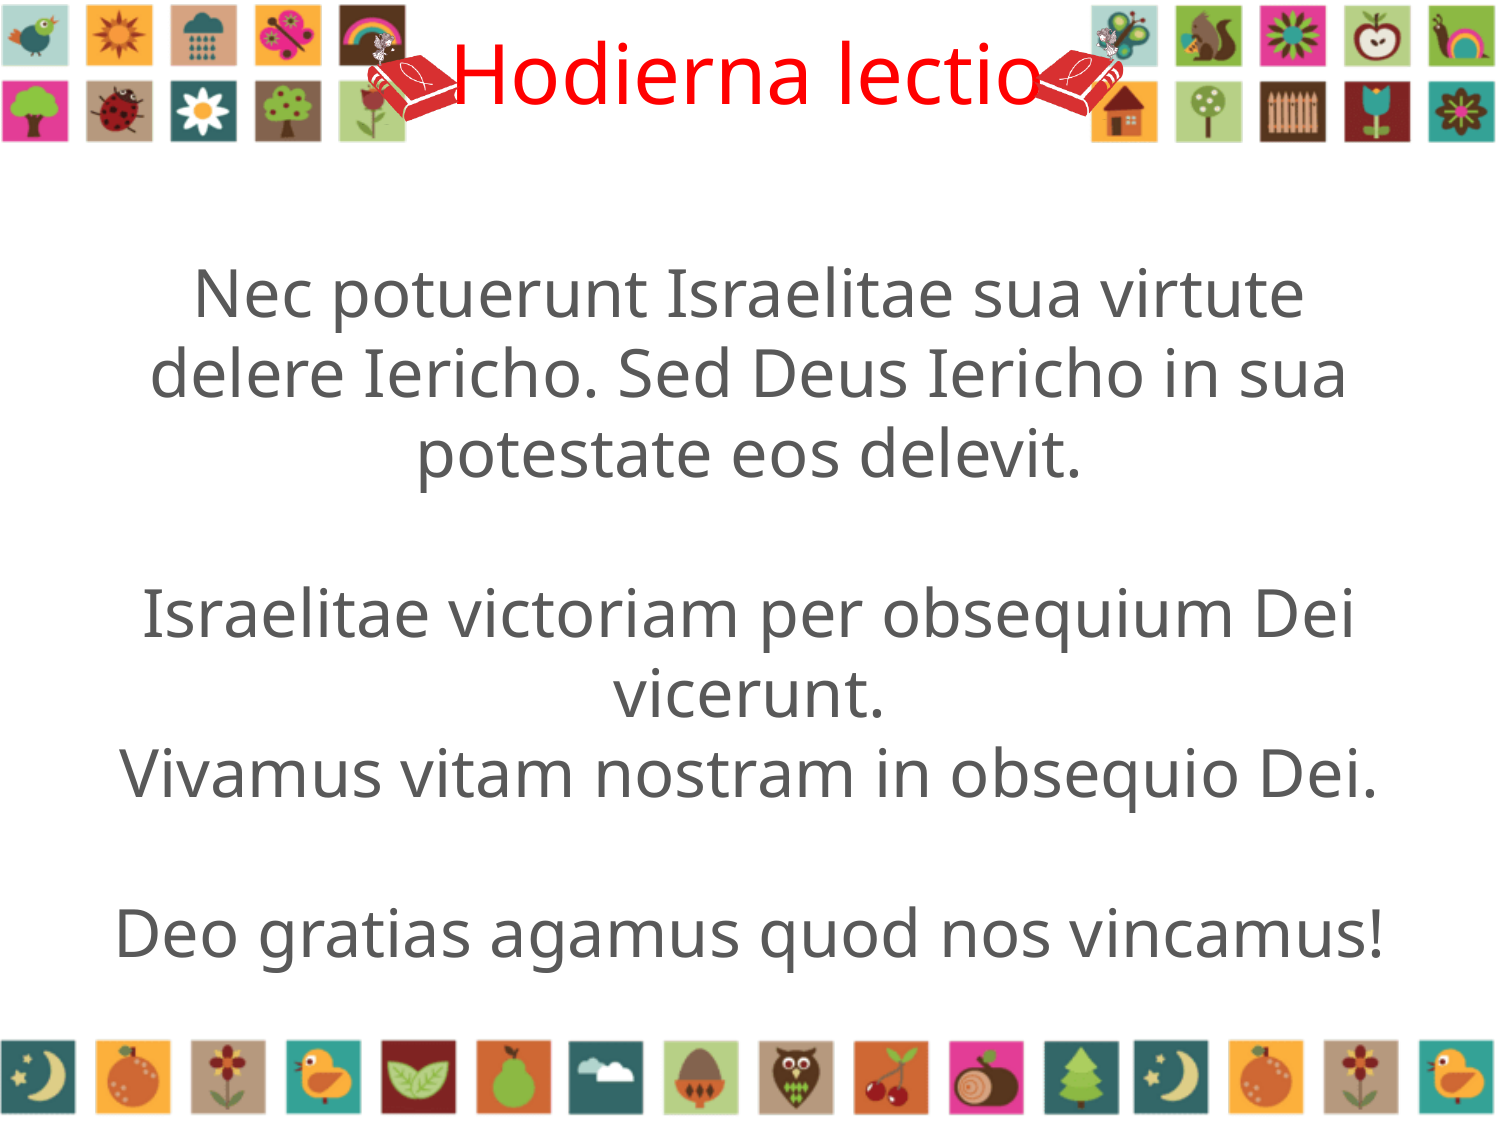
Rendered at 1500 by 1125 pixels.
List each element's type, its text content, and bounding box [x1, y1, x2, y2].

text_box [0, 1028, 1500, 1118]
text_box Nec potuerunt Israelitae sua virtute delere Iericho. Sed Deus Iericho in sua potestate eos delevit. Israelitae victoriam per obsequium Dei vicerunt. Vivamus vitam nostram in obsequio Dei. Deo gratias agamus quod nos vincamus! [76, 243, 1424, 978]
text_box Hodierna lectio [425, 13, 1077, 129]
picture [0, 3, 492, 150]
picture [1001, 3, 1500, 150]
